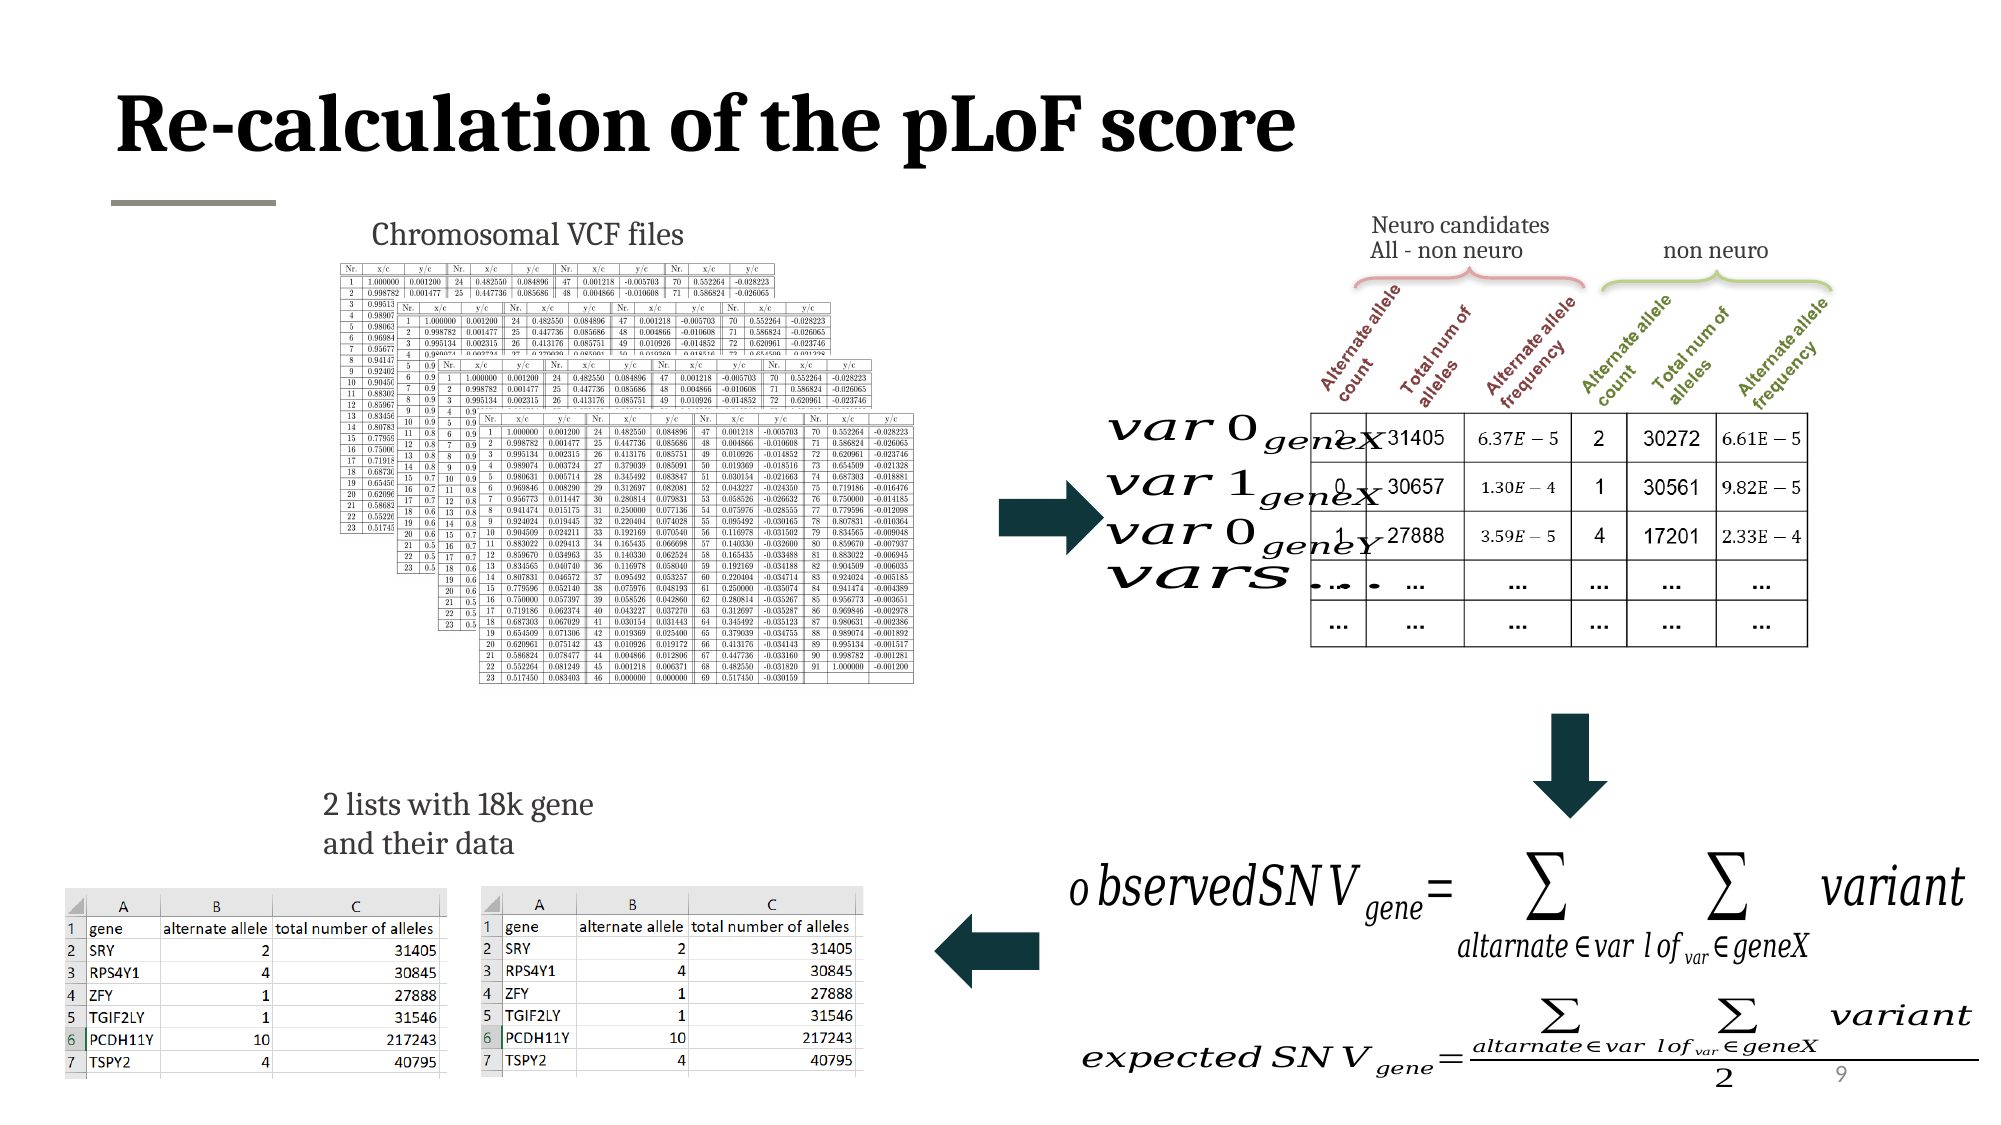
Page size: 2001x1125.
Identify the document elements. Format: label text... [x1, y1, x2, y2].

slide_number 9 [1412, 1042, 1863, 1103]
text_box non neuro [1648, 226, 1930, 271]
text_box Neuro candidates [1356, 200, 1638, 246]
text_box [932, 911, 1041, 992]
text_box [337, 259, 916, 691]
text_box [1530, 712, 1611, 821]
picture [64, 888, 448, 1079]
text_box 2 lists with 18k gene and their data [308, 774, 806, 869]
picture [481, 886, 864, 1077]
picture [1300, 248, 1876, 648]
text_box [997, 477, 1106, 558]
text_box Chromosomal VCF files [357, 204, 855, 259]
text_box Re-calculation of the pLoF score [100, 60, 1446, 176]
